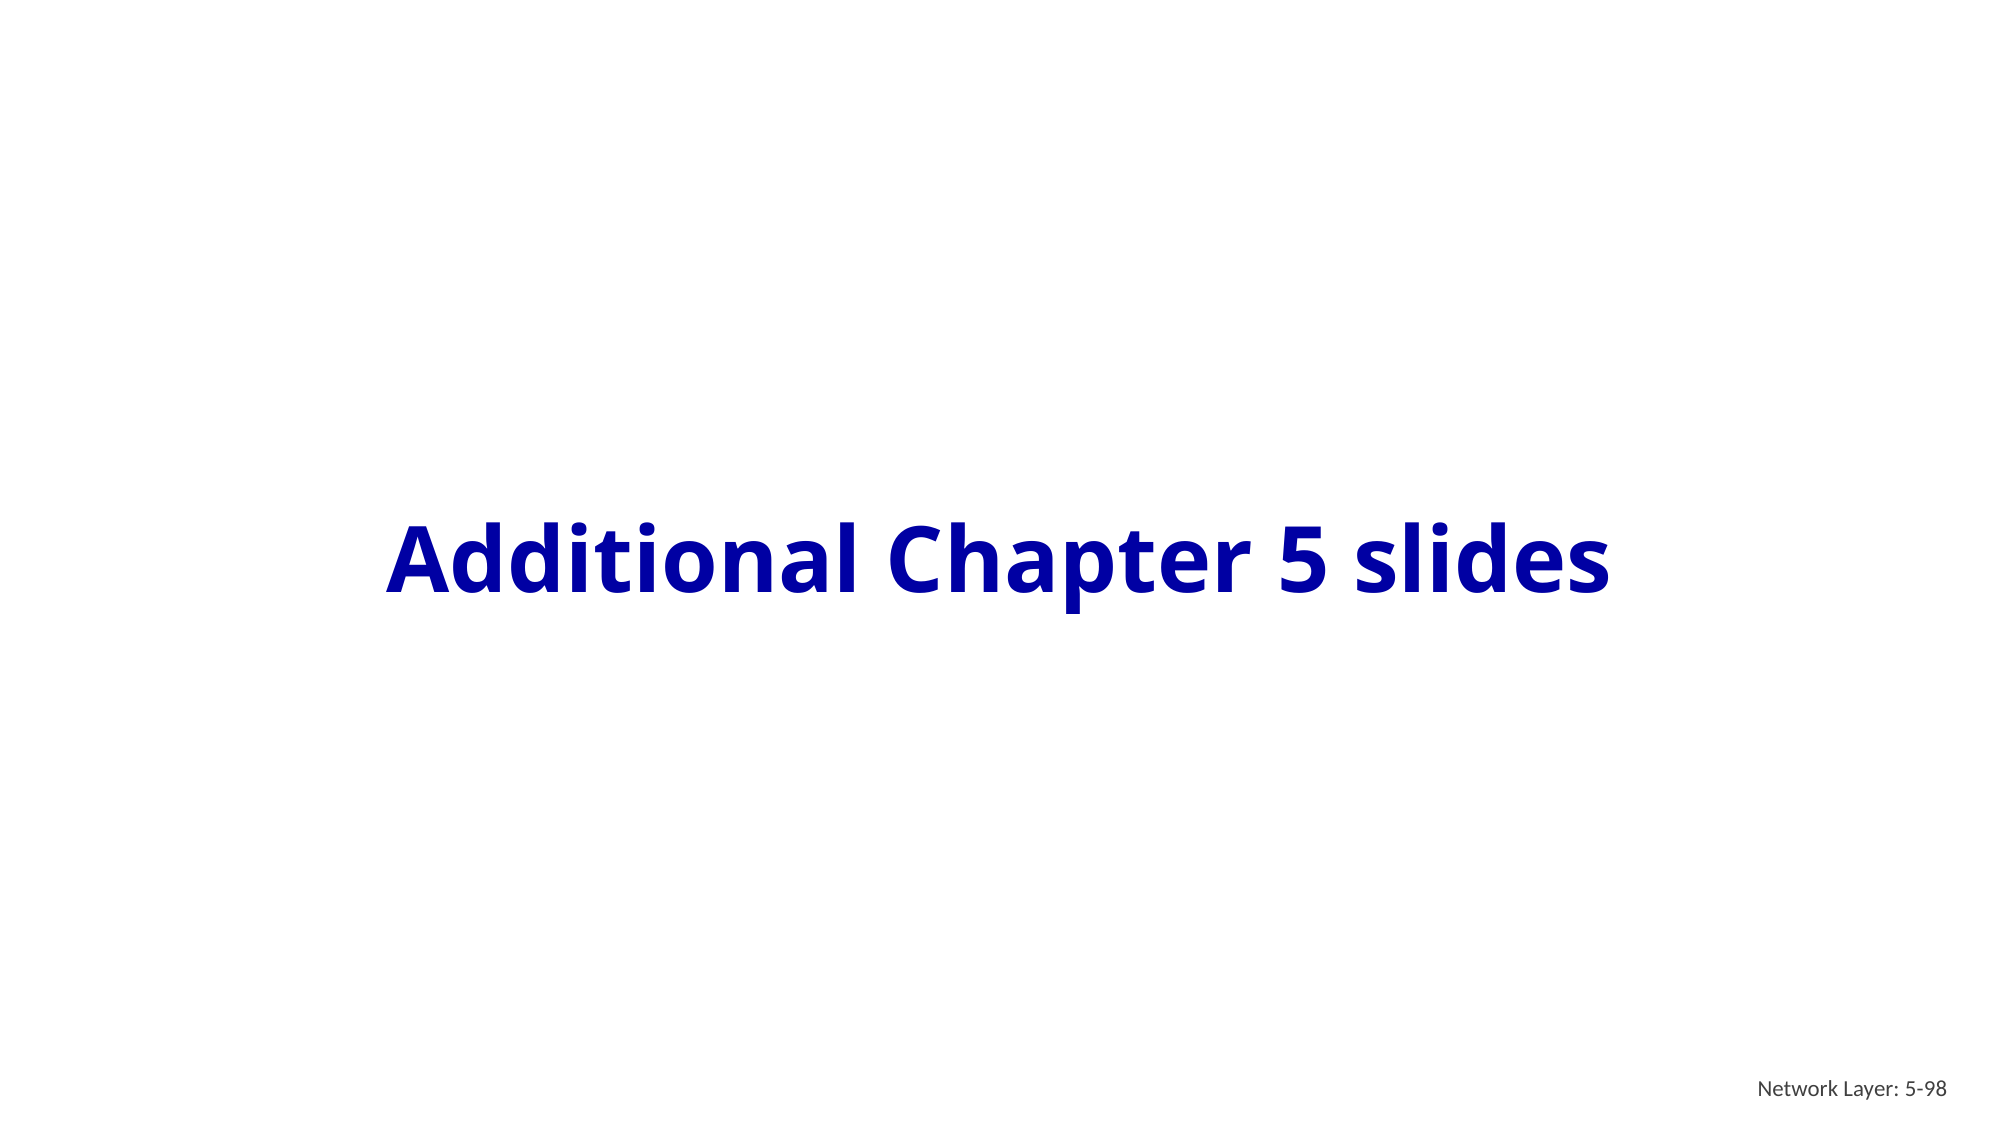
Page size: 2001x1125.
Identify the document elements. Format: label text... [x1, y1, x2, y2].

title Additional Chapter 5 slides [137, 489, 1863, 636]
slide_number Network Layer: 5-98 [1512, 1056, 1963, 1117]
